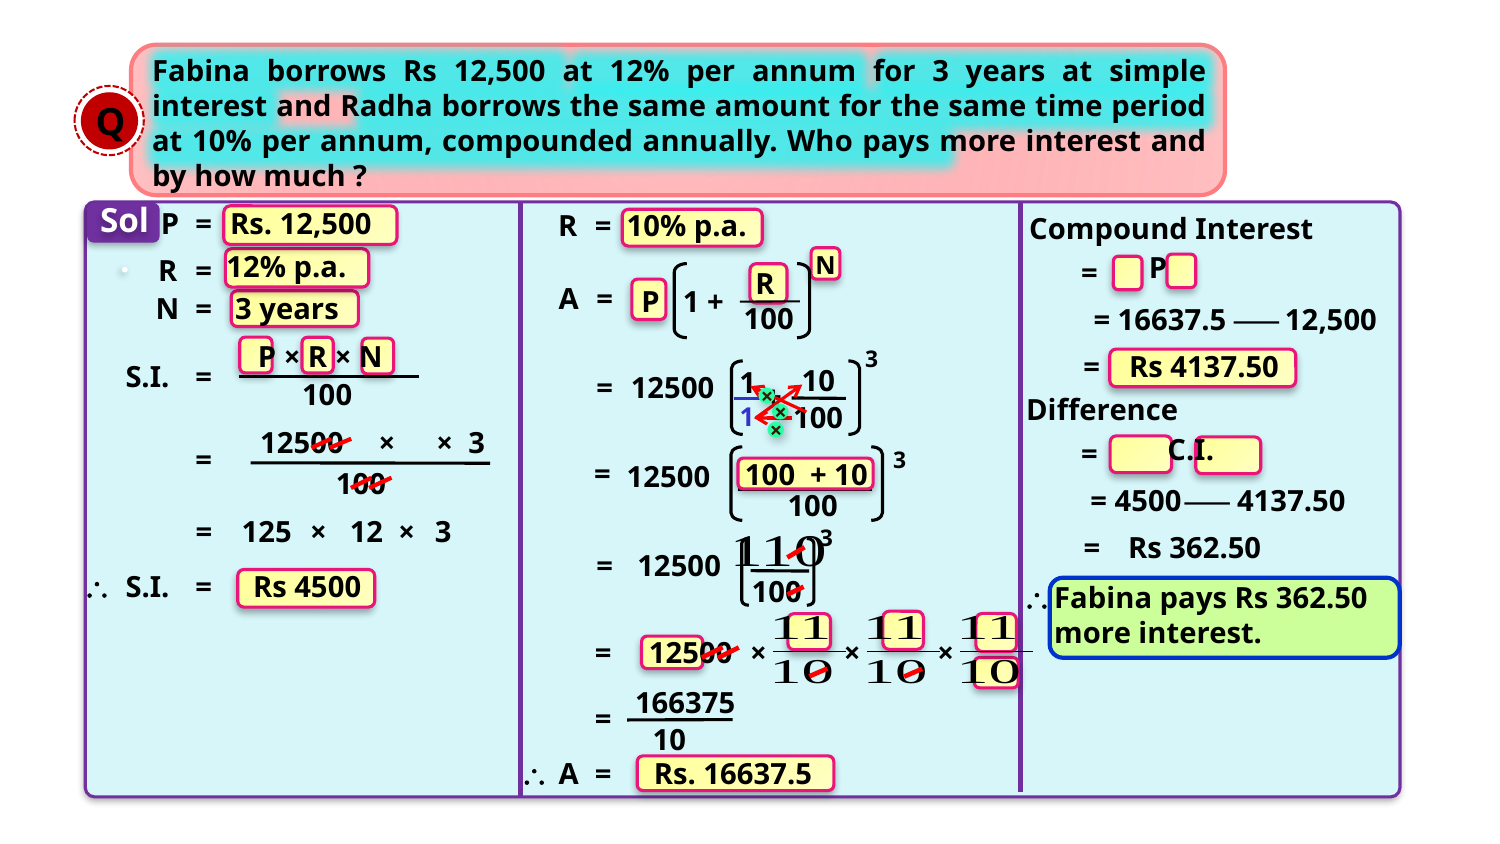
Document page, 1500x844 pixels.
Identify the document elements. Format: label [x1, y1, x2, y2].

text_box [69, 44, 1420, 799]
